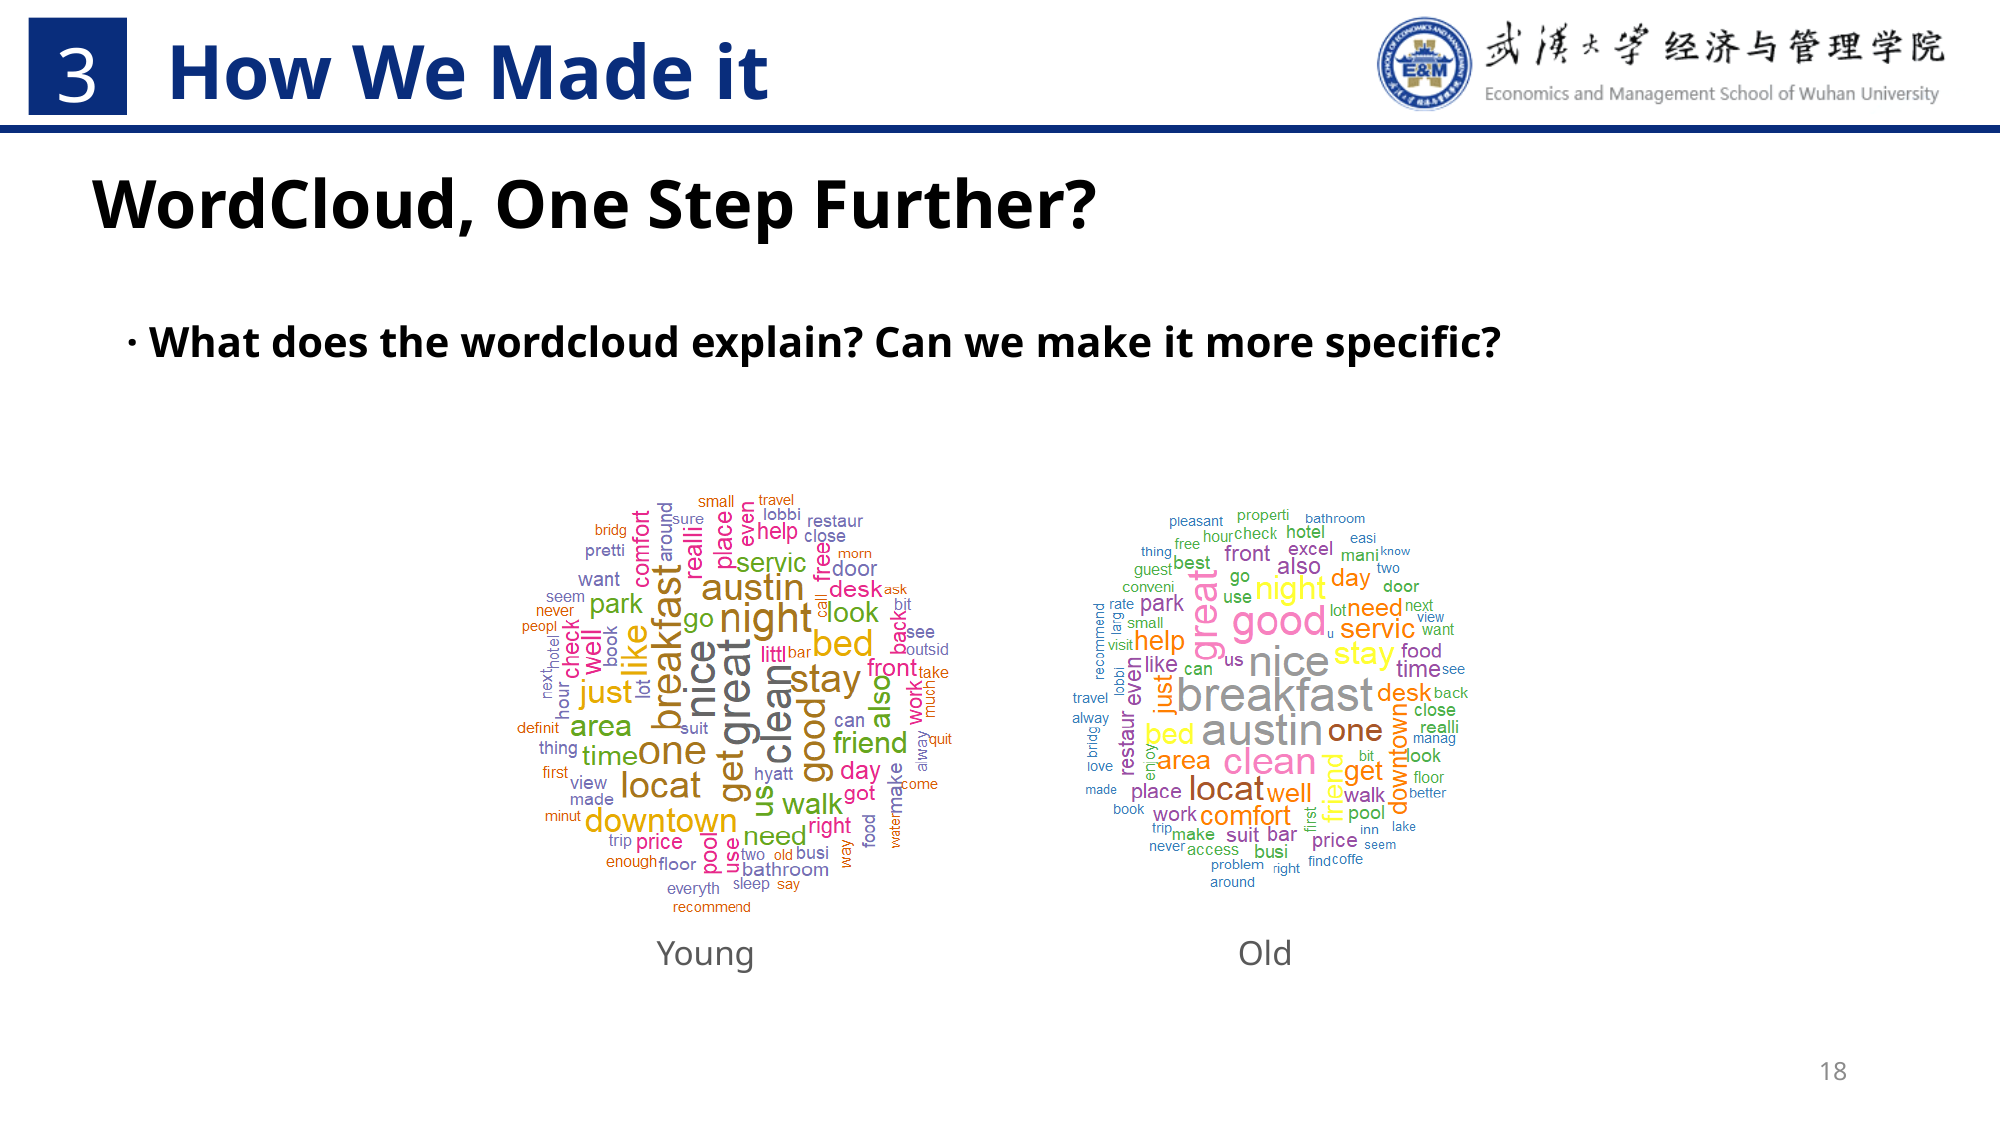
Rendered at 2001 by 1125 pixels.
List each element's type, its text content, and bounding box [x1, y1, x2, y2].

text_box · What does the wordcloud explain? Can we make it more specific? [111, 283, 1577, 373]
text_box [468, 343, 1544, 1043]
text_box [28, 17, 111, 116]
picture [1358, 14, 1965, 114]
text_box How We Made it [111, 17, 825, 122]
slide_number 18 [1412, 1042, 1863, 1103]
text_box [0, 125, 2000, 134]
text_box 3 [36, 19, 119, 125]
text_box WordCloud, One Step Further? [77, 154, 1641, 249]
